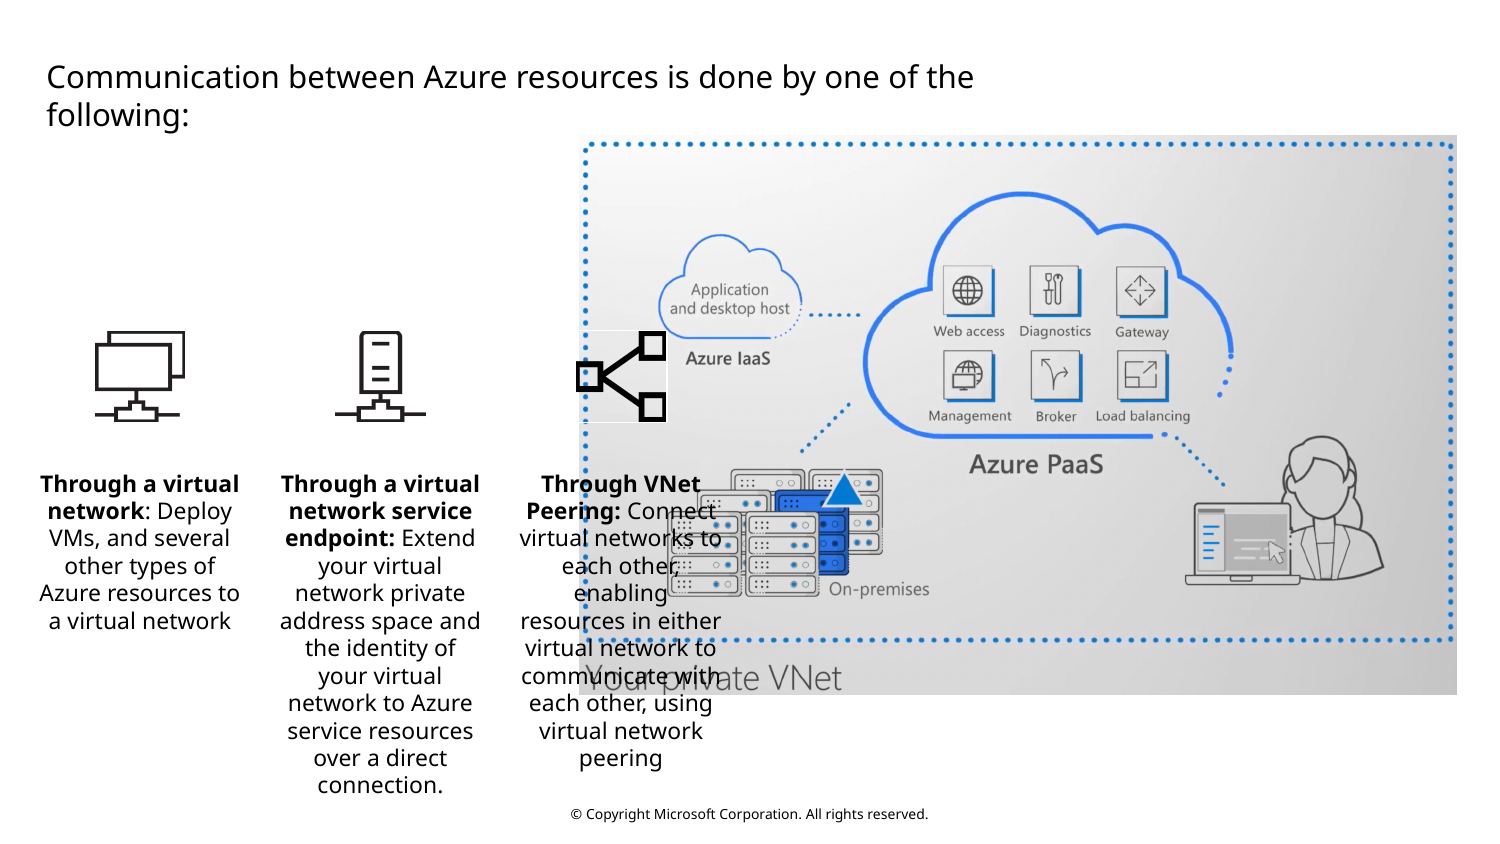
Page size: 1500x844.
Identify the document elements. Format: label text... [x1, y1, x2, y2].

text_box Communication between Azure resources is done by one of the following: [31, 50, 1089, 140]
picture [576, 135, 1457, 696]
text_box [37, 156, 553, 650]
